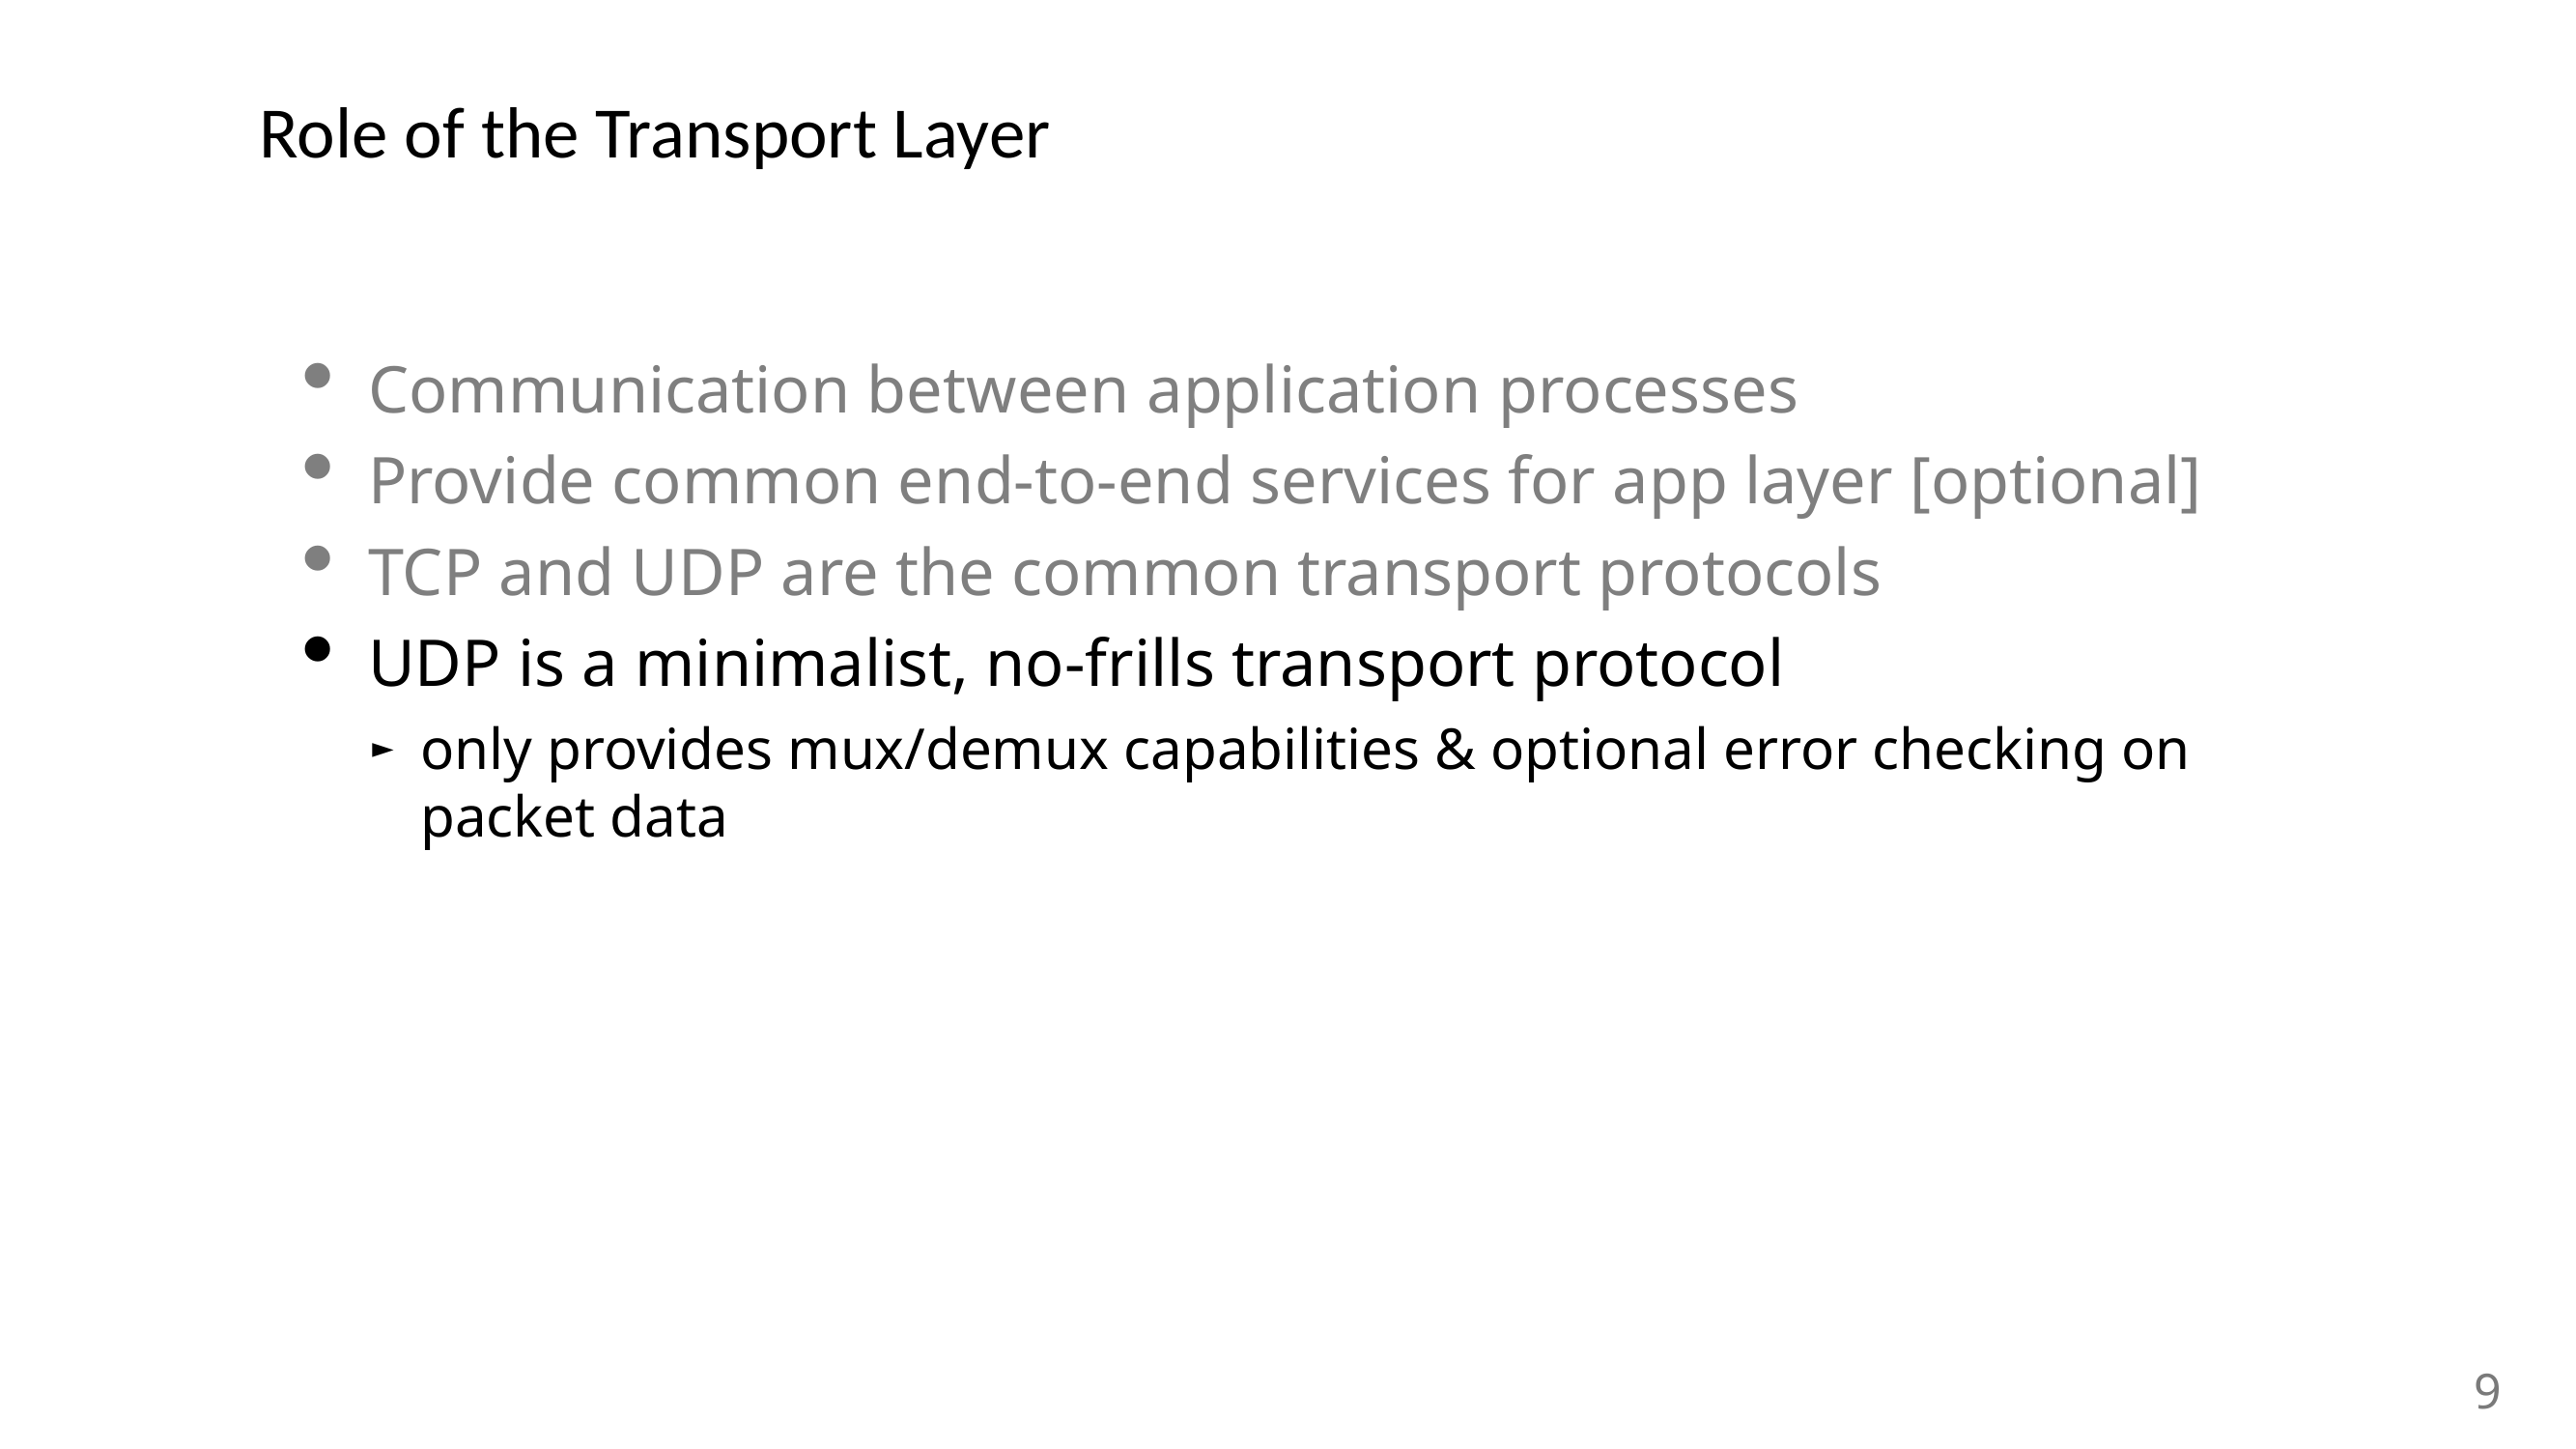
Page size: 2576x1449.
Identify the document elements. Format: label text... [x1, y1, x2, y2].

list Communication between application processes Provide common end-to-end services for app layer [optional] TCP and UDP are the common transport protocols UDP is a minimalist, no-frills transport protocol only provides mux/demux capabilities & optional error checking on packet data [250, 347, 2325, 1261]
slide_number 9 [2453, 1359, 2522, 1434]
title Role of the Transport Layer [250, 0, 2325, 259]
